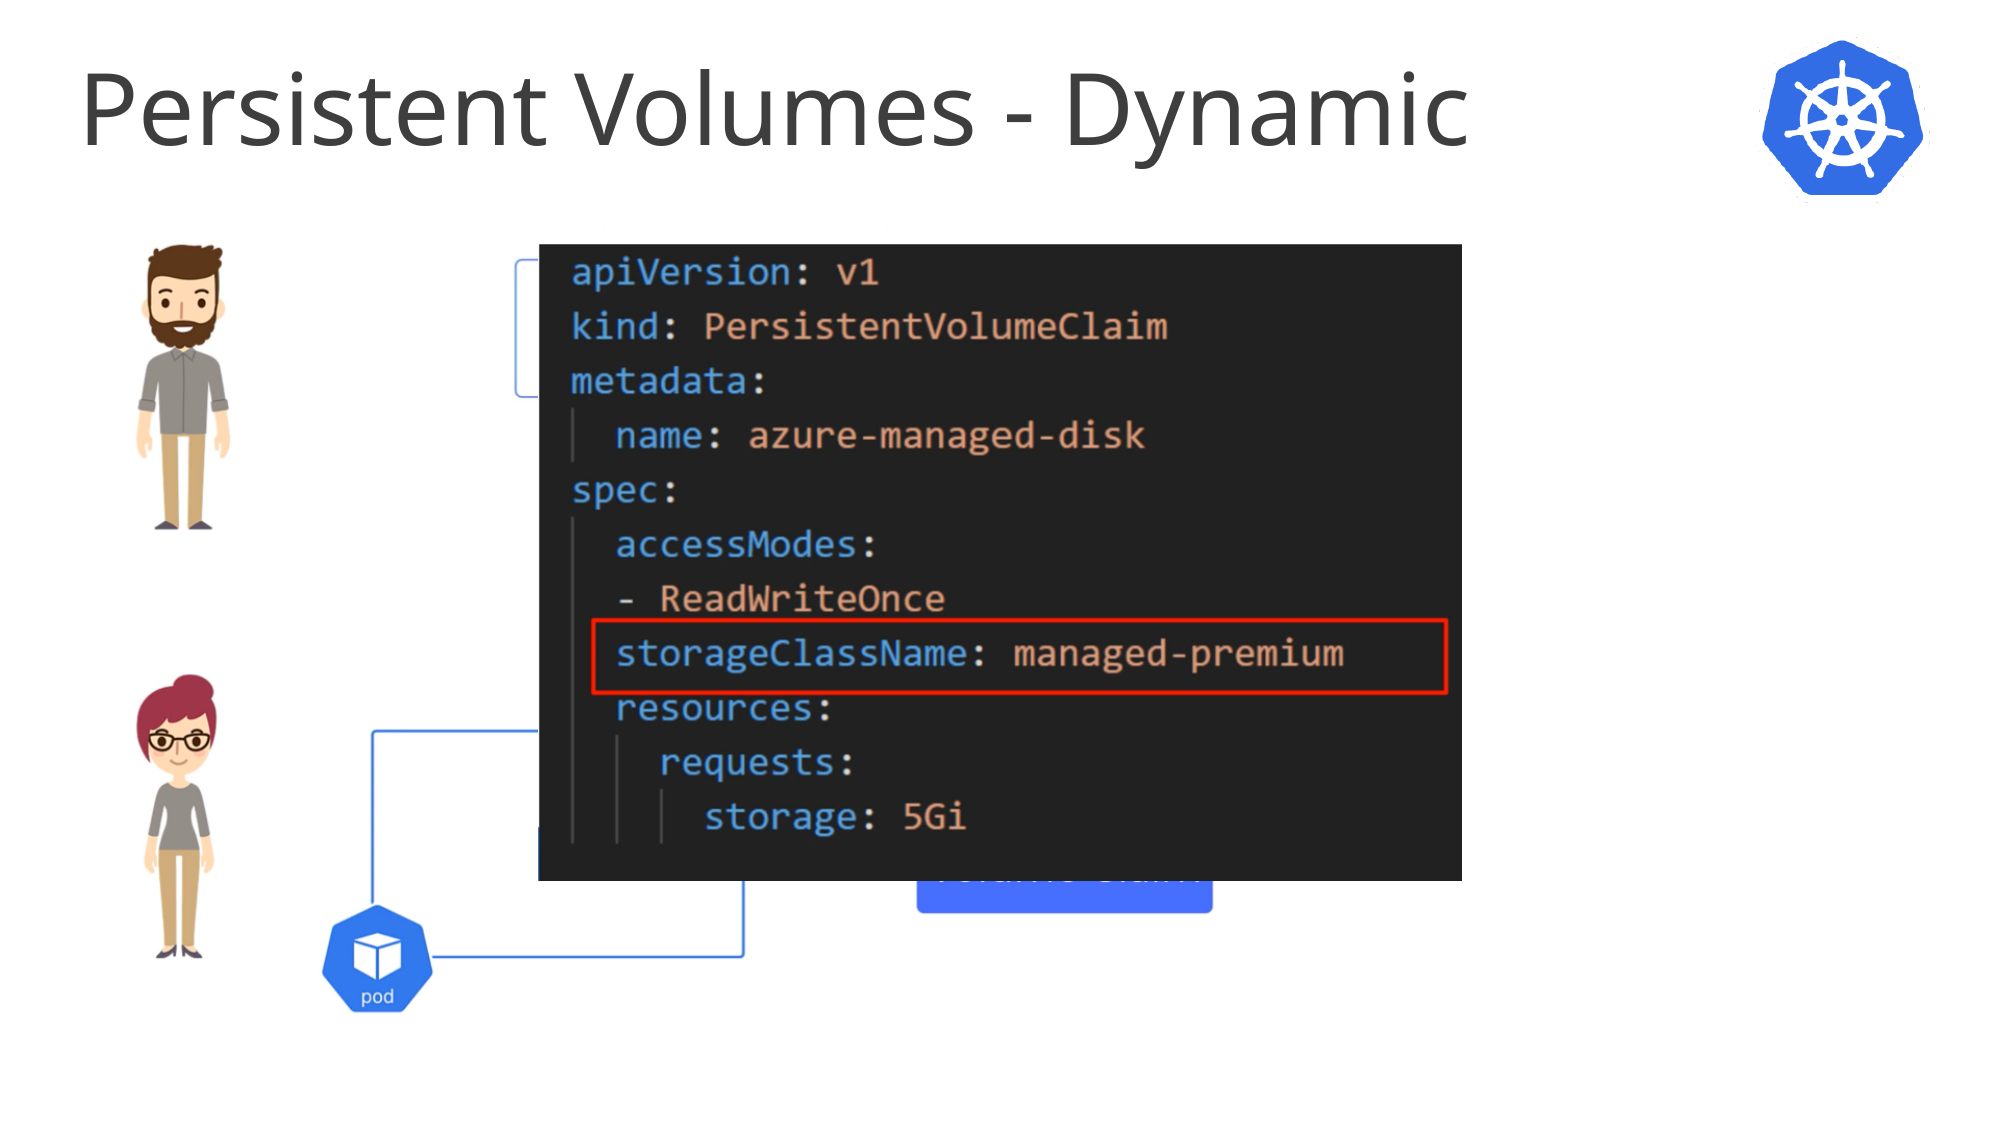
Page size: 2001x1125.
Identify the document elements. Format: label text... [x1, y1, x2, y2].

picture [1754, 31, 1930, 203]
text_box Persistent Volumes - Dynamic [78, 59, 1617, 168]
picture [78, 201, 1462, 1030]
